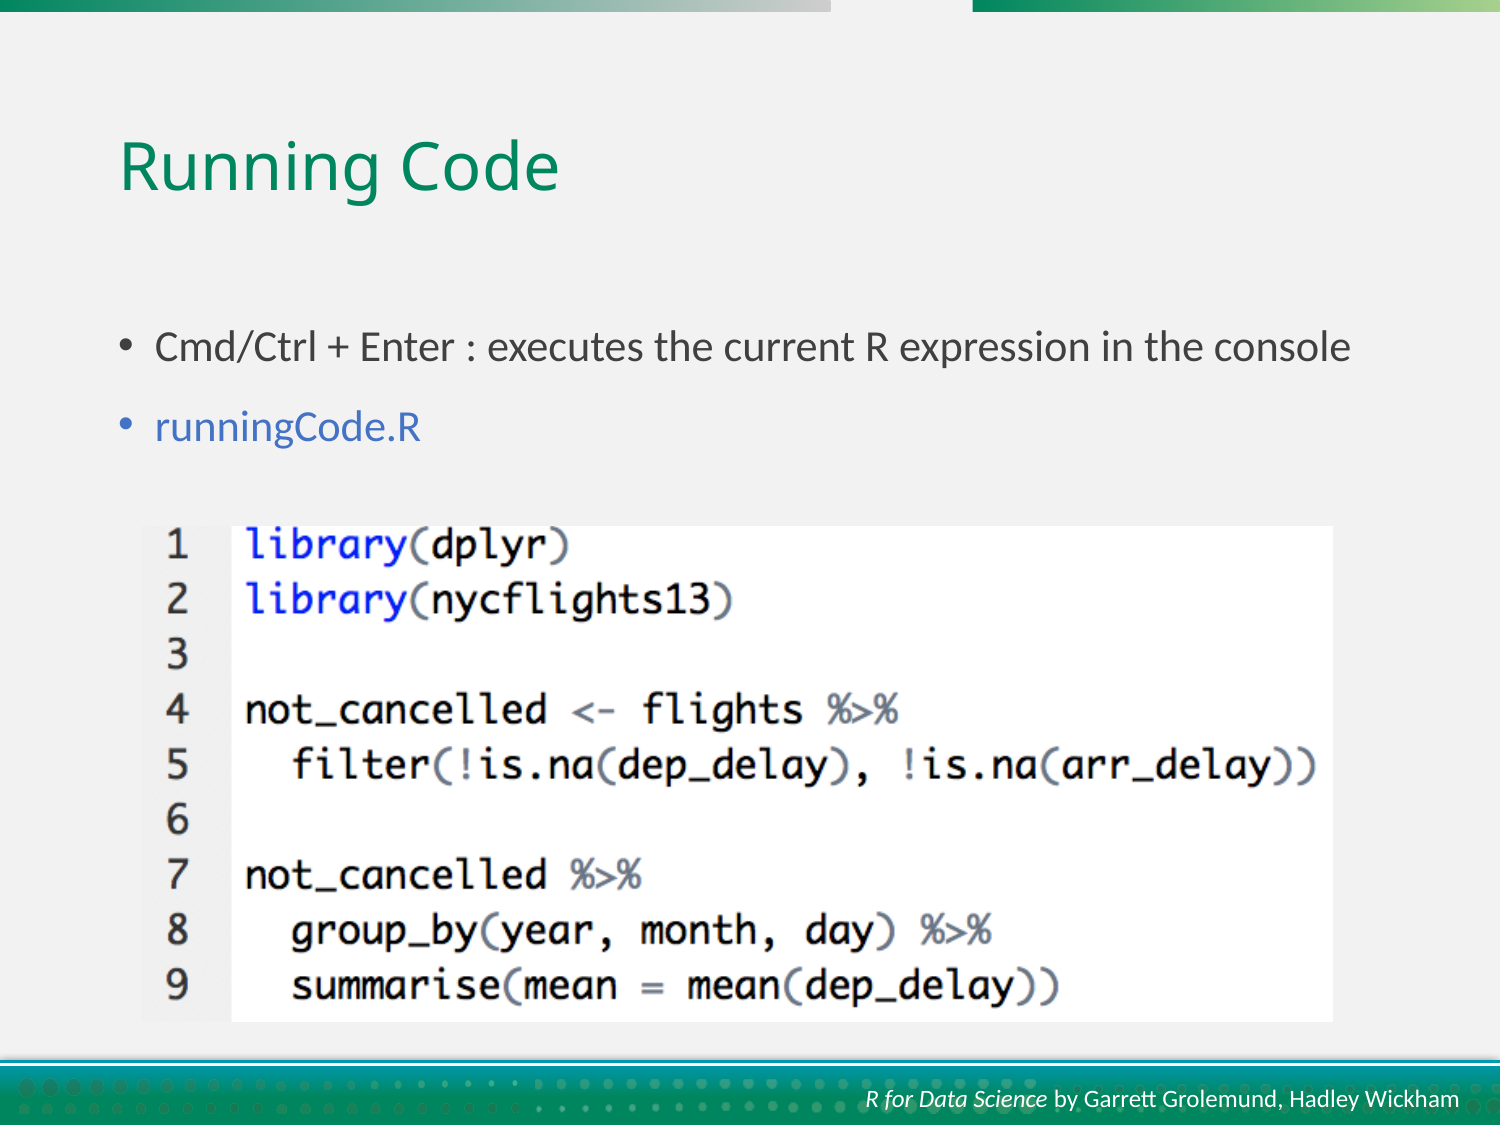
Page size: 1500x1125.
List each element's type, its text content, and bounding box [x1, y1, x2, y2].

text_box R for Data Science by Garrett Grolemund, Hadley Wickham [850, 1074, 1482, 1120]
title Running Code [103, 59, 1397, 278]
picture [141, 525, 1334, 1022]
list Cmd/Ctrl + Enter : executes the current R expression in the console runningCode.R [103, 299, 1397, 502]
